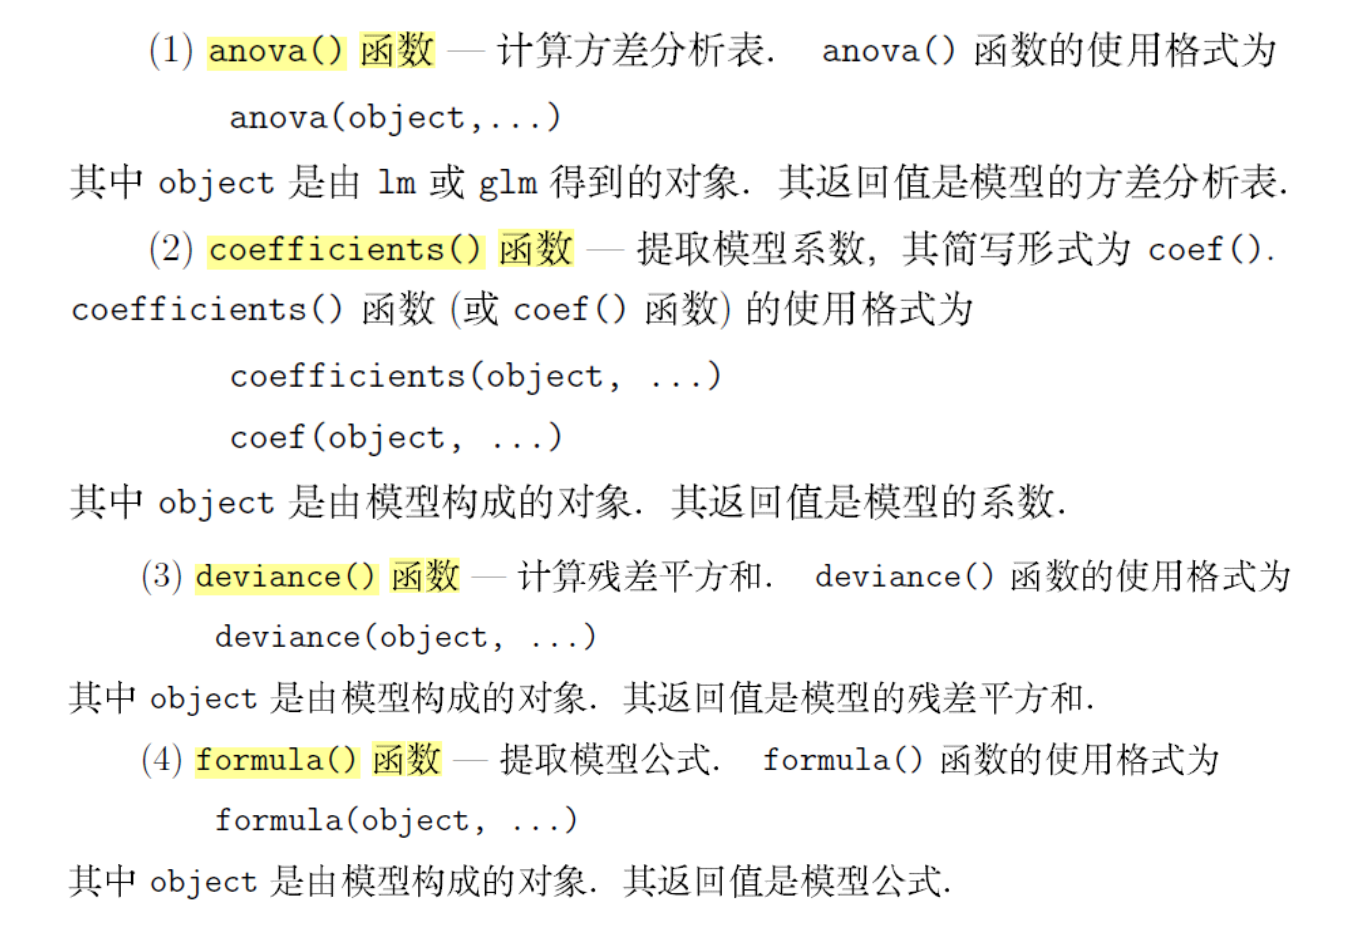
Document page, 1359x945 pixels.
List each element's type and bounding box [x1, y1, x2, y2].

picture [67, 22, 1298, 534]
picture [67, 549, 1298, 912]
